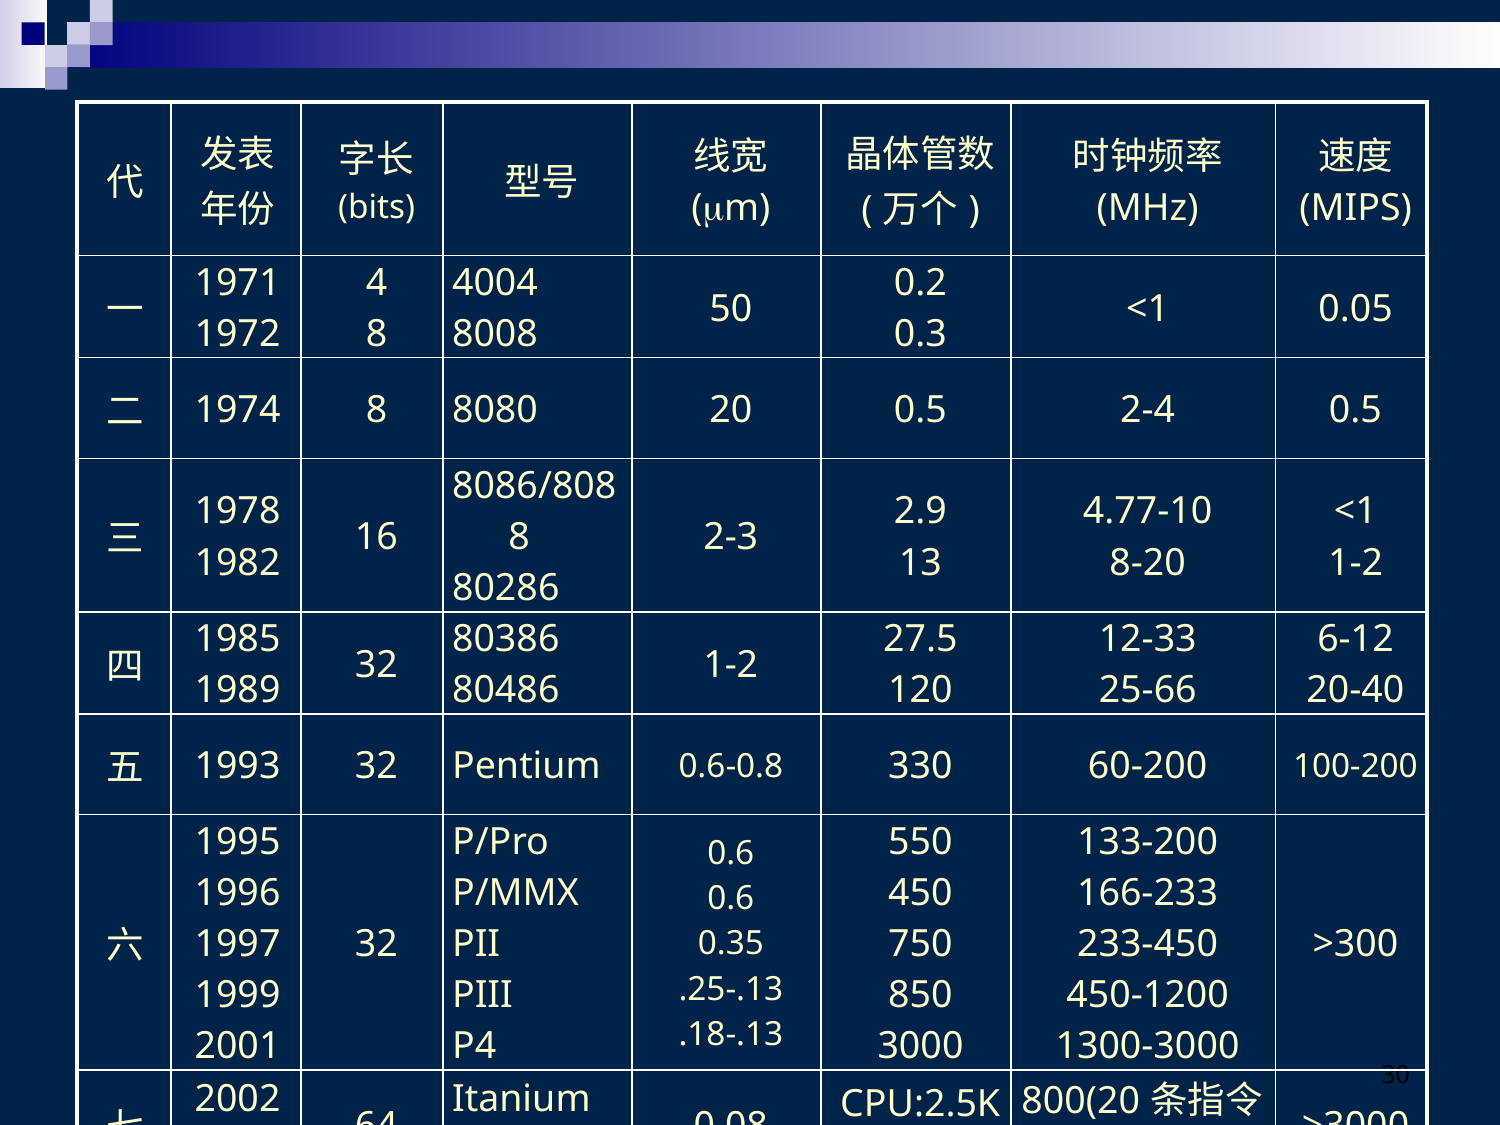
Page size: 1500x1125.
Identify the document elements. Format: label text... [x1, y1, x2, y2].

table_cell 100-200 [1276, 715, 1425, 814]
table_cell 2002 ？ [172, 1071, 300, 1125]
table_cell <1 [1012, 256, 1275, 357]
table_cell 1995 1996 1997 1999 2001 [172, 815, 300, 1069]
table_cell 8 [302, 358, 442, 458]
table_cell 6-12 20-40 [1276, 613, 1425, 713]
table_header 晶体管数 (万个) [822, 104, 1010, 255]
table_cell 2-4 [1012, 358, 1275, 458]
table_cell 133-200 166-233 233-450 450-1200 1300-3000 [1012, 815, 1275, 1069]
table_header 发表 年份 [172, 104, 300, 255]
table_cell CPU:2.5K Cache:30K [822, 1071, 1010, 1125]
table_cell 1971 1972 [172, 256, 300, 357]
table_cell 0.2 0.3 [822, 256, 1010, 357]
table_cell 1-2 [633, 613, 820, 713]
table_cell 12-33 25-66 [1012, 613, 1275, 713]
table_cell 4004 8008 [444, 256, 631, 357]
table_header 代 [79, 104, 170, 255]
table_cell 4 8 [302, 256, 442, 357]
table_cell 50 [633, 256, 820, 357]
table_cell Itanium 安腾 [444, 1071, 631, 1125]
table_cell P/Pro P/MMX PII PIII P4 [444, 815, 631, 1069]
table_cell 0.05 [1276, 256, 1425, 357]
table_cell 1978 1982 [172, 459, 300, 611]
table_cell 800(20条指令/时钟周期) [1012, 1071, 1275, 1125]
table_cell 8086/8088 80286 [444, 459, 631, 611]
table_cell 四 [79, 613, 170, 713]
table_header 字长 (bits) [302, 104, 442, 255]
table_cell 27.5 120 [822, 613, 1010, 713]
table_cell 32 [302, 715, 442, 814]
table_cell >300 [1276, 815, 1425, 1069]
table_cell 1985 1989 [172, 613, 300, 713]
table_cell <1 1-2 [1276, 459, 1425, 611]
table_cell 330 [822, 715, 1010, 814]
table_cell 0.5 [822, 358, 1010, 458]
table_cell 16 [302, 459, 442, 611]
table_cell >3000 [1276, 1071, 1425, 1125]
table_header 速度 (MIPS) [1276, 104, 1425, 255]
table_cell 64 [302, 1071, 442, 1125]
table_cell 一 [79, 256, 170, 357]
table_cell 8080 [444, 358, 631, 458]
table_cell 550 450 750 850 3000 [822, 815, 1010, 1069]
table_cell 1974 [172, 358, 300, 458]
table_cell 0.6-0.8 [633, 715, 820, 814]
table_cell 32 [302, 613, 442, 713]
table_cell 20 [633, 358, 820, 458]
table_cell 1993 [172, 715, 300, 814]
table_cell 三 [79, 459, 170, 611]
table_header 时钟频率 (MHz) [1012, 104, 1275, 255]
table_cell 0.6 0.6 0.35 .25-.13 .18-.13 [633, 815, 820, 1069]
table_header 线宽 (m) [633, 104, 820, 255]
table_cell 六 [79, 815, 170, 1069]
table_cell 二 [79, 358, 170, 458]
table_cell 五 [79, 715, 170, 814]
table_cell 32 [302, 815, 442, 1069]
table_cell 0.5 [1276, 358, 1425, 458]
table_cell 七 [79, 1071, 170, 1125]
table_header 型号 [444, 104, 631, 255]
table_cell Pentium [444, 715, 631, 814]
table_cell 60-200 [1012, 715, 1275, 814]
table_cell 2.9 13 [822, 459, 1010, 611]
table_cell 0.08 [633, 1071, 820, 1125]
table_cell 2-3 [633, 459, 820, 611]
table_cell 80386 80486 [444, 613, 631, 713]
table_cell 4.77-10 8-20 [1012, 459, 1275, 611]
